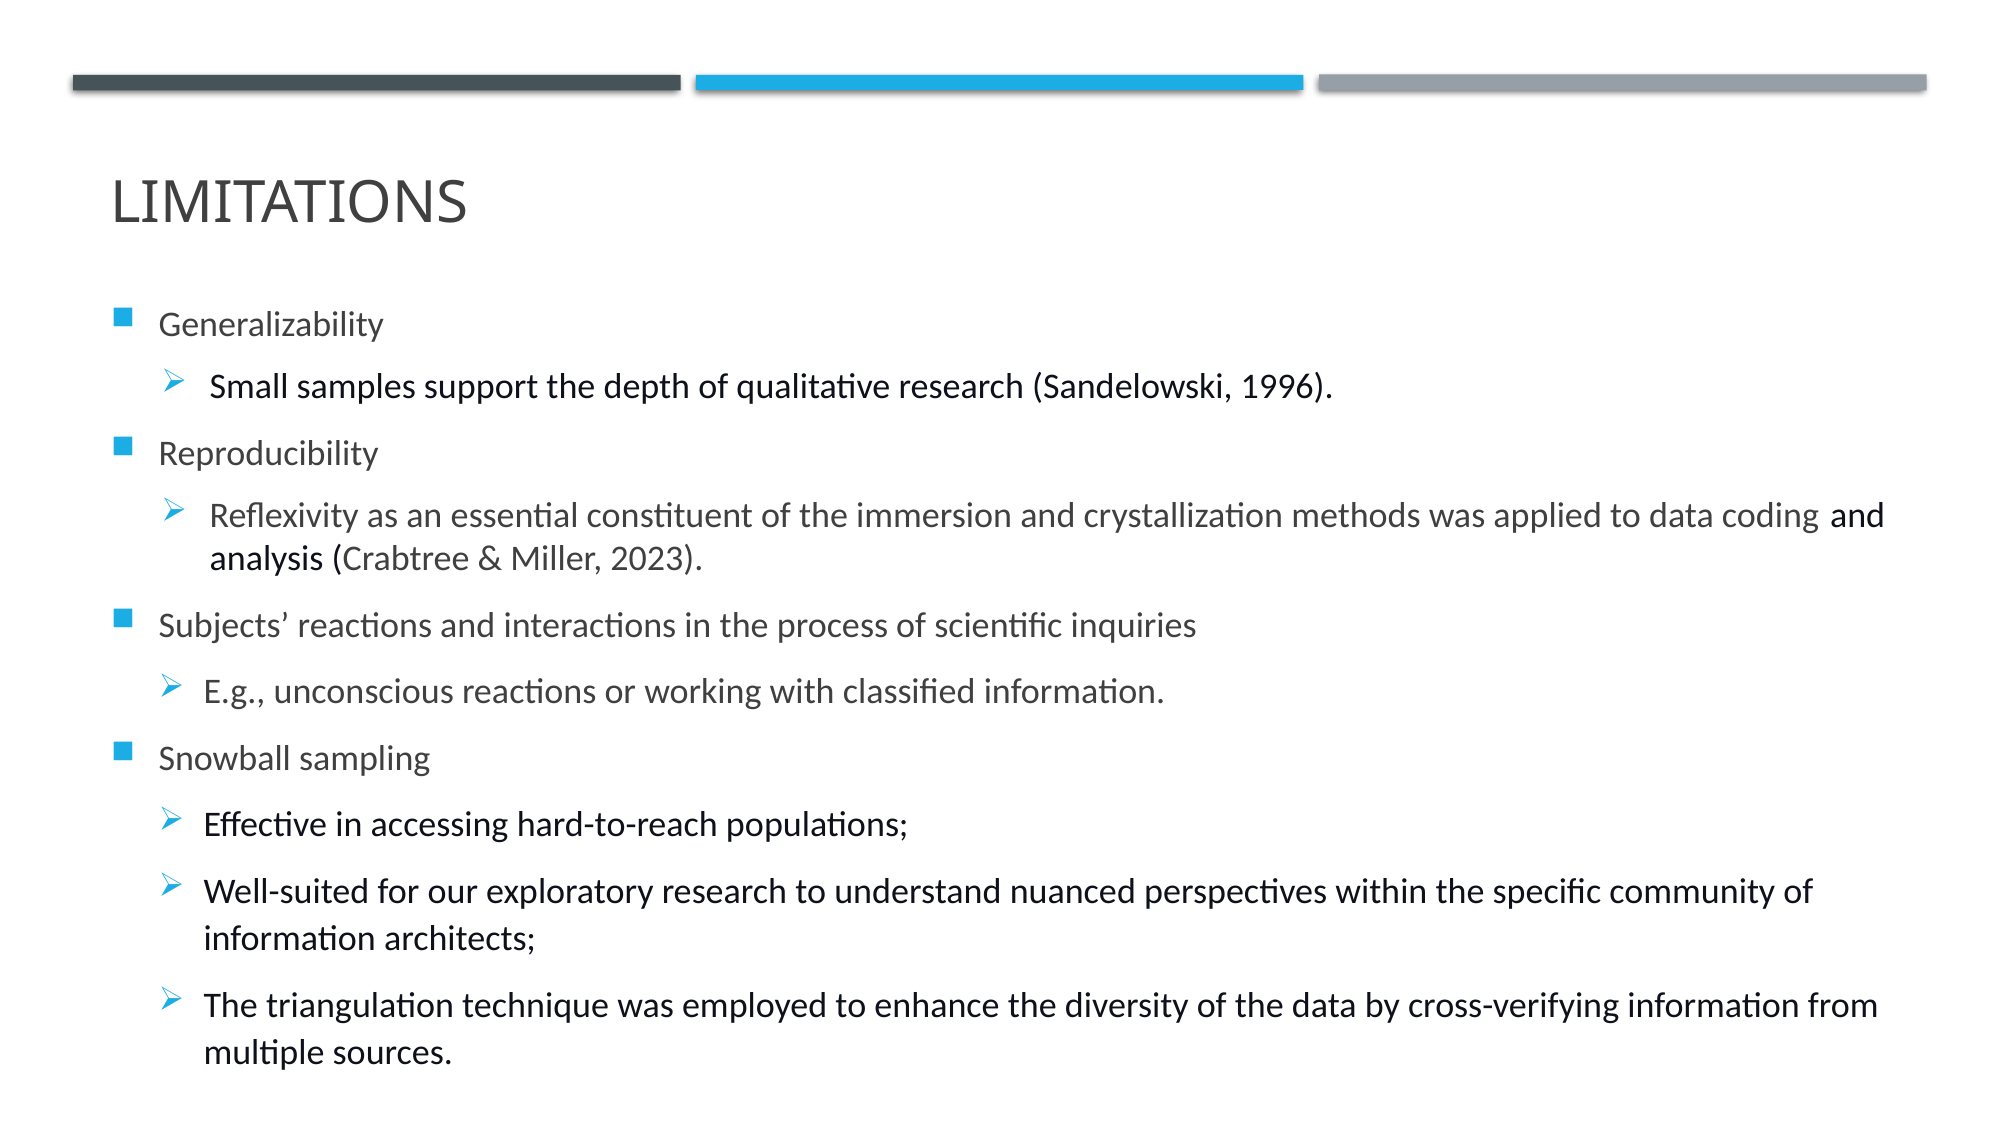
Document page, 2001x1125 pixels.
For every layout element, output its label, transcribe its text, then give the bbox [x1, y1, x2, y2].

list Generalizability Small samples support the depth of qualitative research (Sandelowski, 1996). Reproducibility Reflexivity as an essential constituent of the immersion and crystallization methods was applied to data coding and analysis (Crabtree & Miller, 2023). Subjects’ reactions and interactions in the process of scientific inquiries E.g., unconscious reactions or working with classified information. Snowball sampling Effective in accessing hard-to-reach populations; Well-suited for our exploratory research to understand nuanced perspectives within the specific community of information architects; The triangulation technique was employed to enhance the diversity of the data by cross-verifying information from multiple sources. [95, 288, 1905, 1084]
title limitations [95, 89, 1905, 242]
